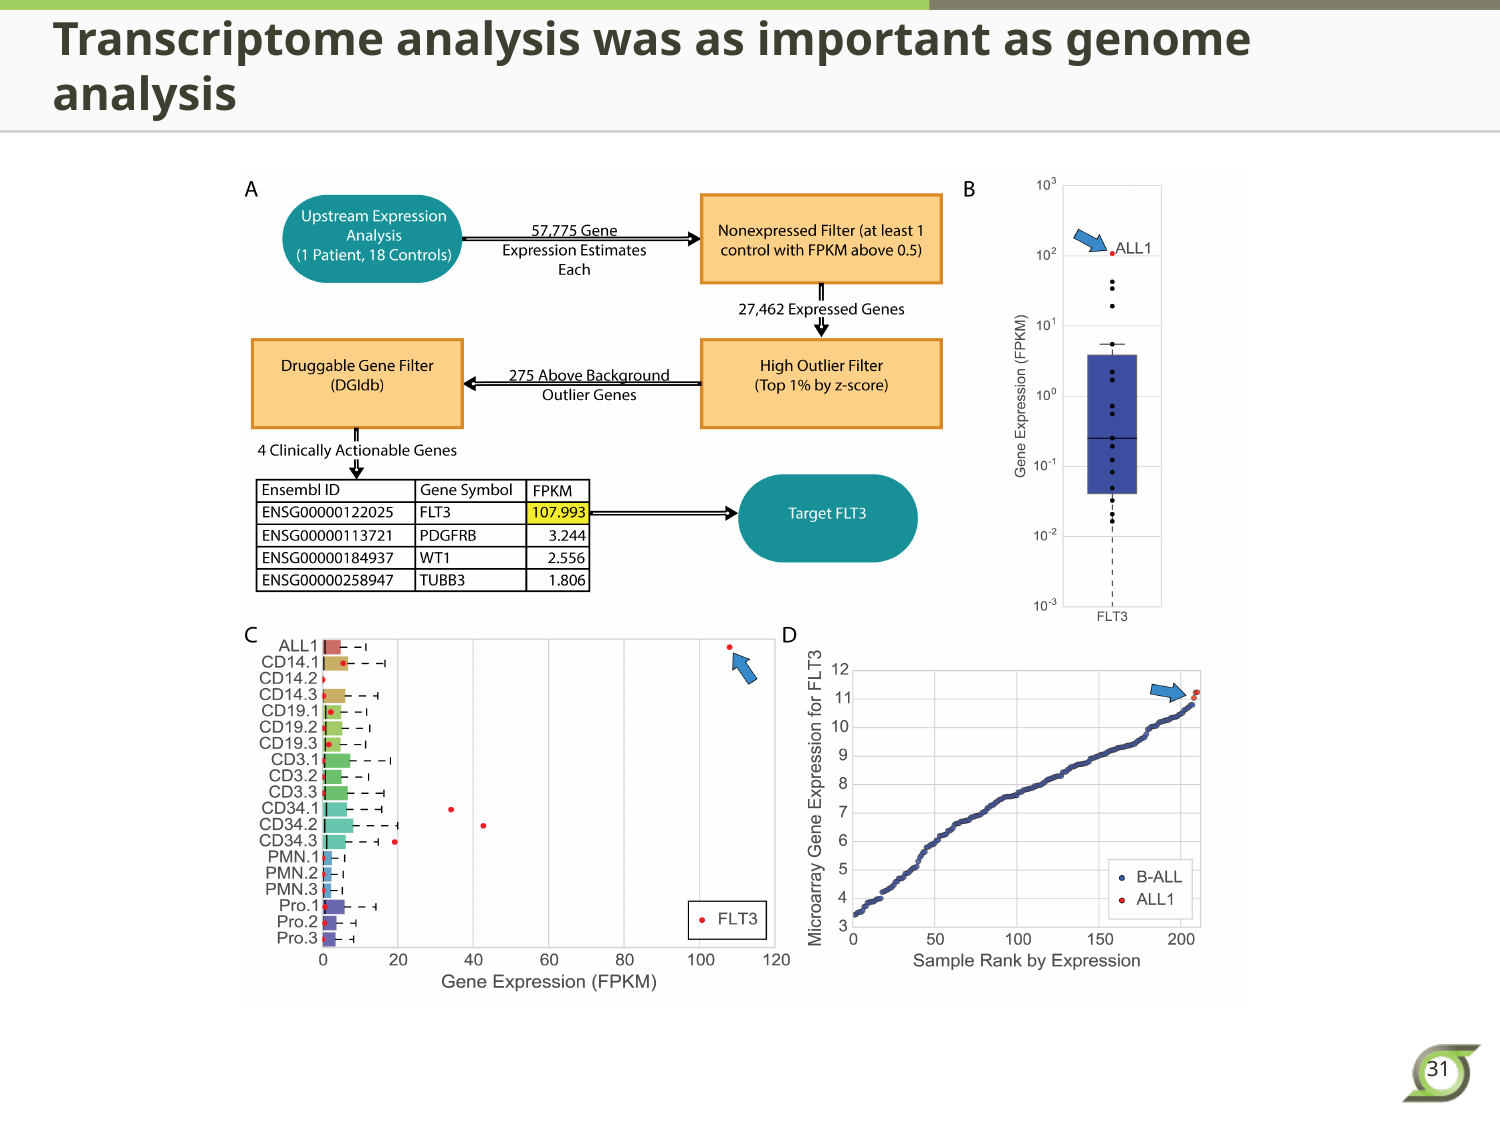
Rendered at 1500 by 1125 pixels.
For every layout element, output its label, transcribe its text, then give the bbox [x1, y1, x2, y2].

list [36, 166, 1455, 1007]
title Transcriptome analysis was as important as genome analysis [37, 18, 1454, 112]
